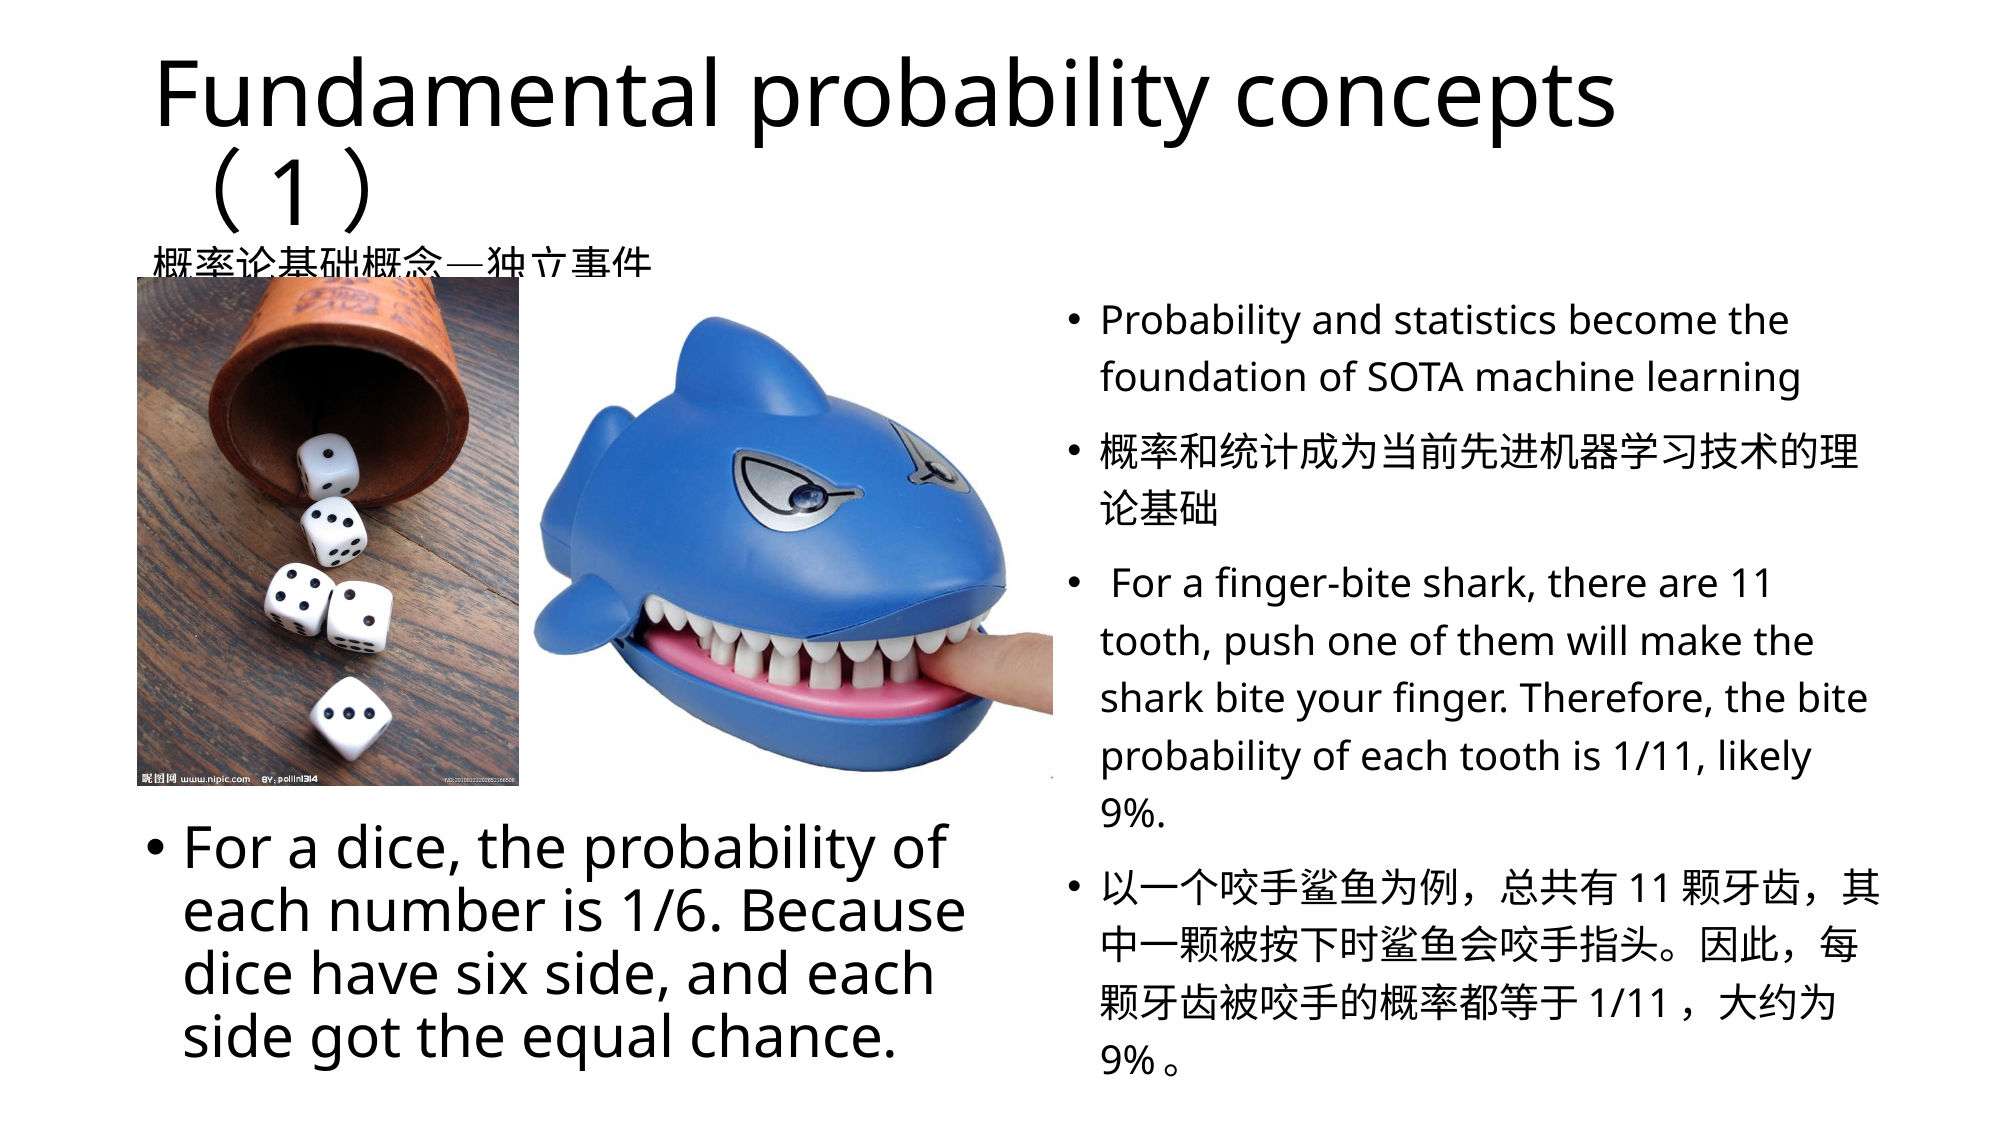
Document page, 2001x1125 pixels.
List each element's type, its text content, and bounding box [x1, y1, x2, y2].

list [137, 277, 519, 787]
title Fundamental probability concepts （1） 概率论基础概念—独立事件 [137, 59, 1863, 277]
list Probability and statistics become the foundation of SOTA machine learning 概率和统计成为当前先进机器学习技术的理论基础 For a finger-bite shark, there are 11 tooth, push one of them will make the shark bite your finger. Therefore, the bite probability of each tooth is 1/11, likely 9%. 以一个咬手鲨鱼为例，总共有11颗牙齿，其中一颗被按下时鲨鱼会咬手指头。因此，每颗牙齿被咬手的概率都等于1/11，大约为9%。 [1052, 277, 1903, 1096]
text_box For a dice, the probability of each number is 1/6. Because dice have six side, and each side got the equal chance. [130, 810, 1018, 1096]
picture [519, 277, 1053, 811]
